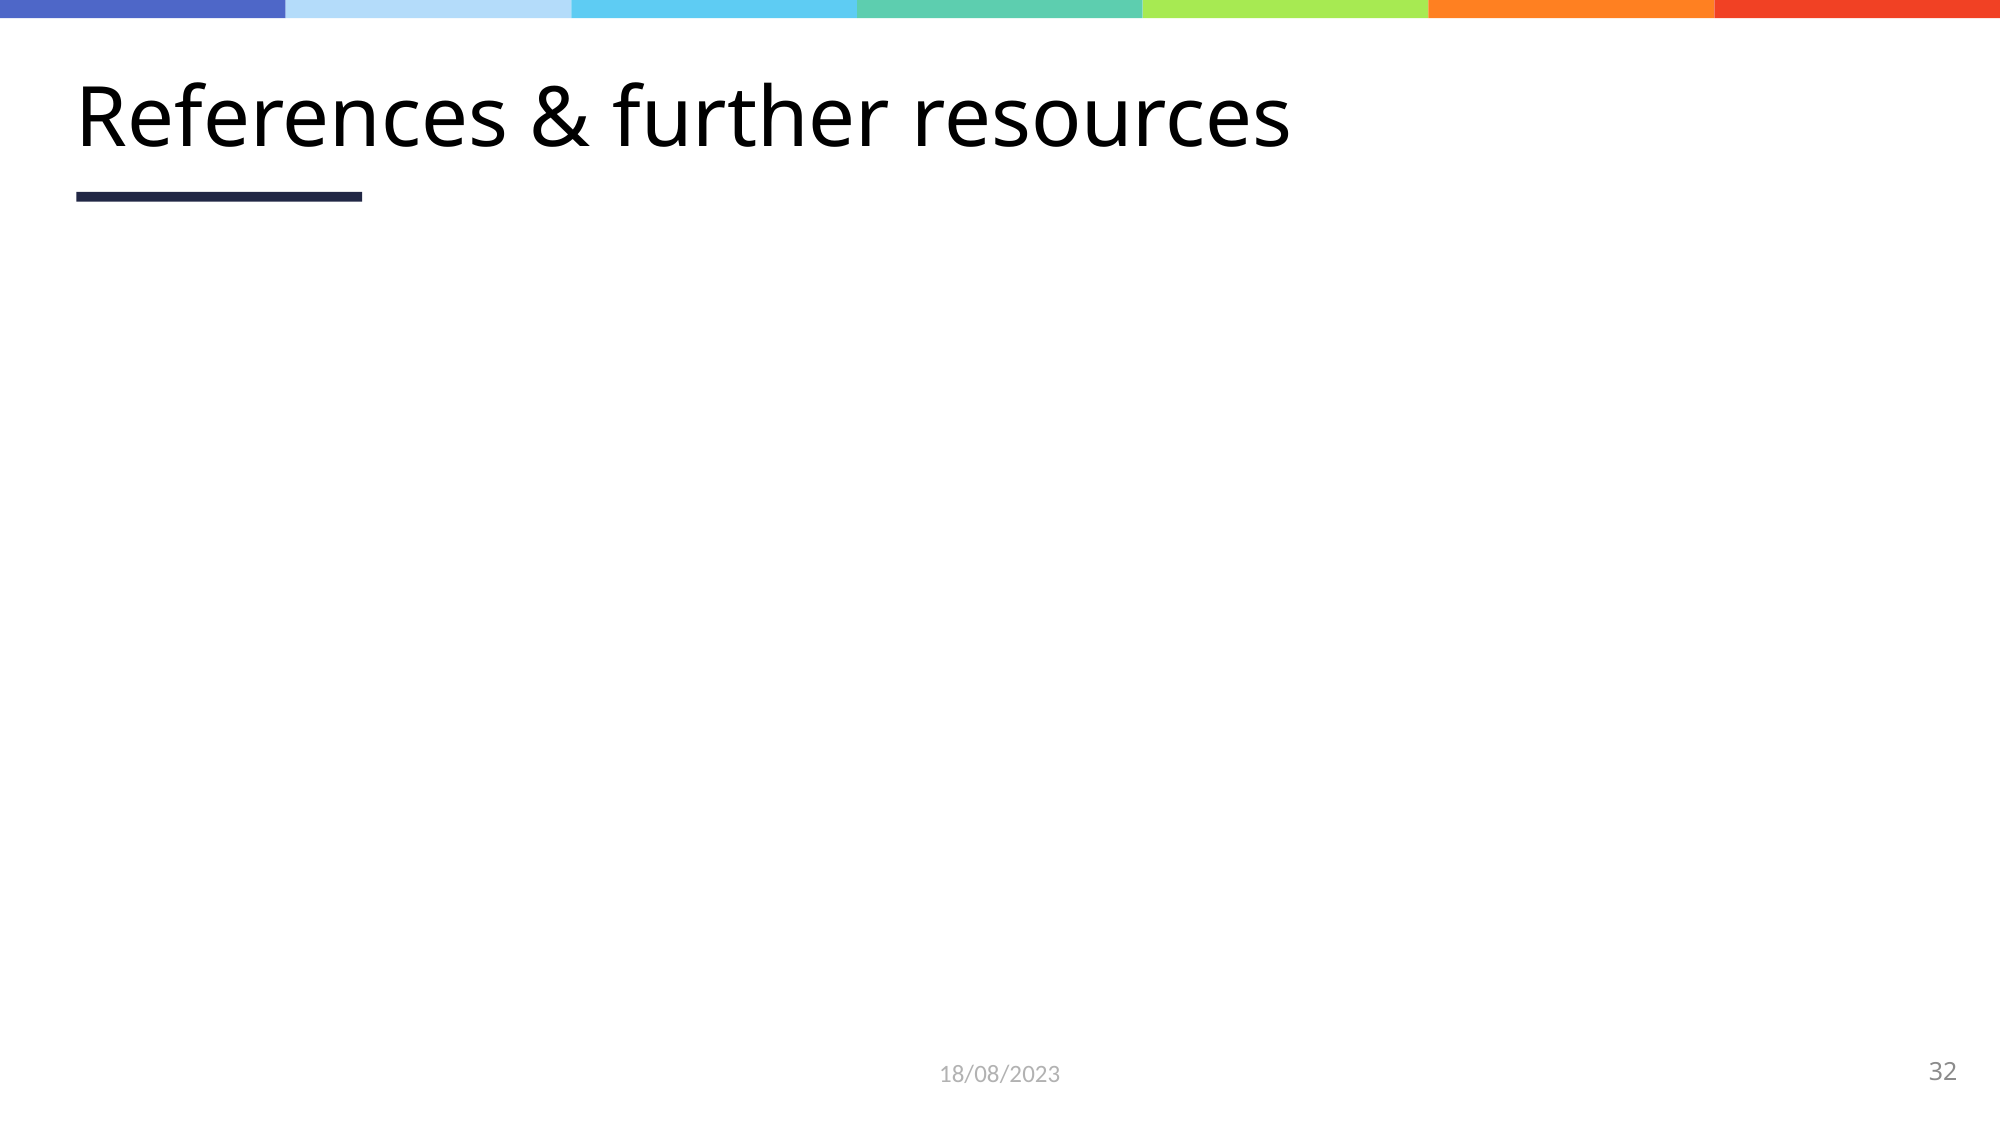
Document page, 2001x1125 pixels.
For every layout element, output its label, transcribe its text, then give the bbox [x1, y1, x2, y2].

title References & further resources [60, 62, 1938, 178]
slide_number 32 [1904, 1042, 1973, 1103]
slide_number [774, 1042, 1225, 1103]
